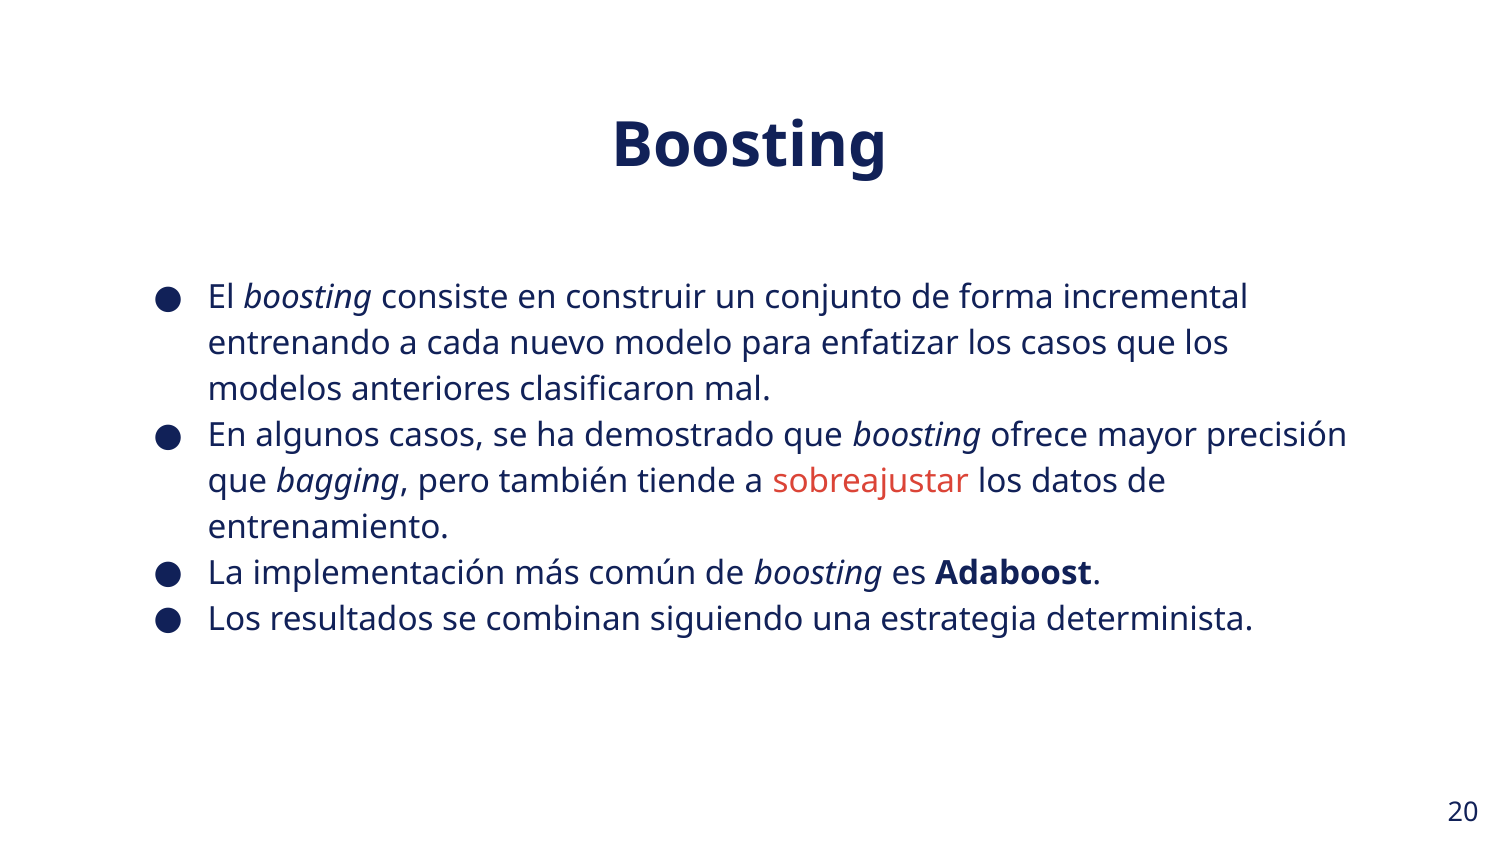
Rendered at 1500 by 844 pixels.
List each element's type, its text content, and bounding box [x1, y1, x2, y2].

slide_number ‹#› [1403, 779, 1494, 844]
text_box El boosting consiste en construir un conjunto de forma incremental entrenando a cada nuevo modelo para enfatizar los casos que los modelos anteriores clasificaron mal. En algunos casos, se ha demostrado que boosting ofrece mayor precisión que bagging, pero también tiende a sobreajustar los datos de entrenamiento. La implementación más común de boosting es Adaboost. Los resultados se combinan siguiendo una estrategia determinista. [117, 254, 1382, 762]
text_box Boosting [0, 88, 1500, 183]
